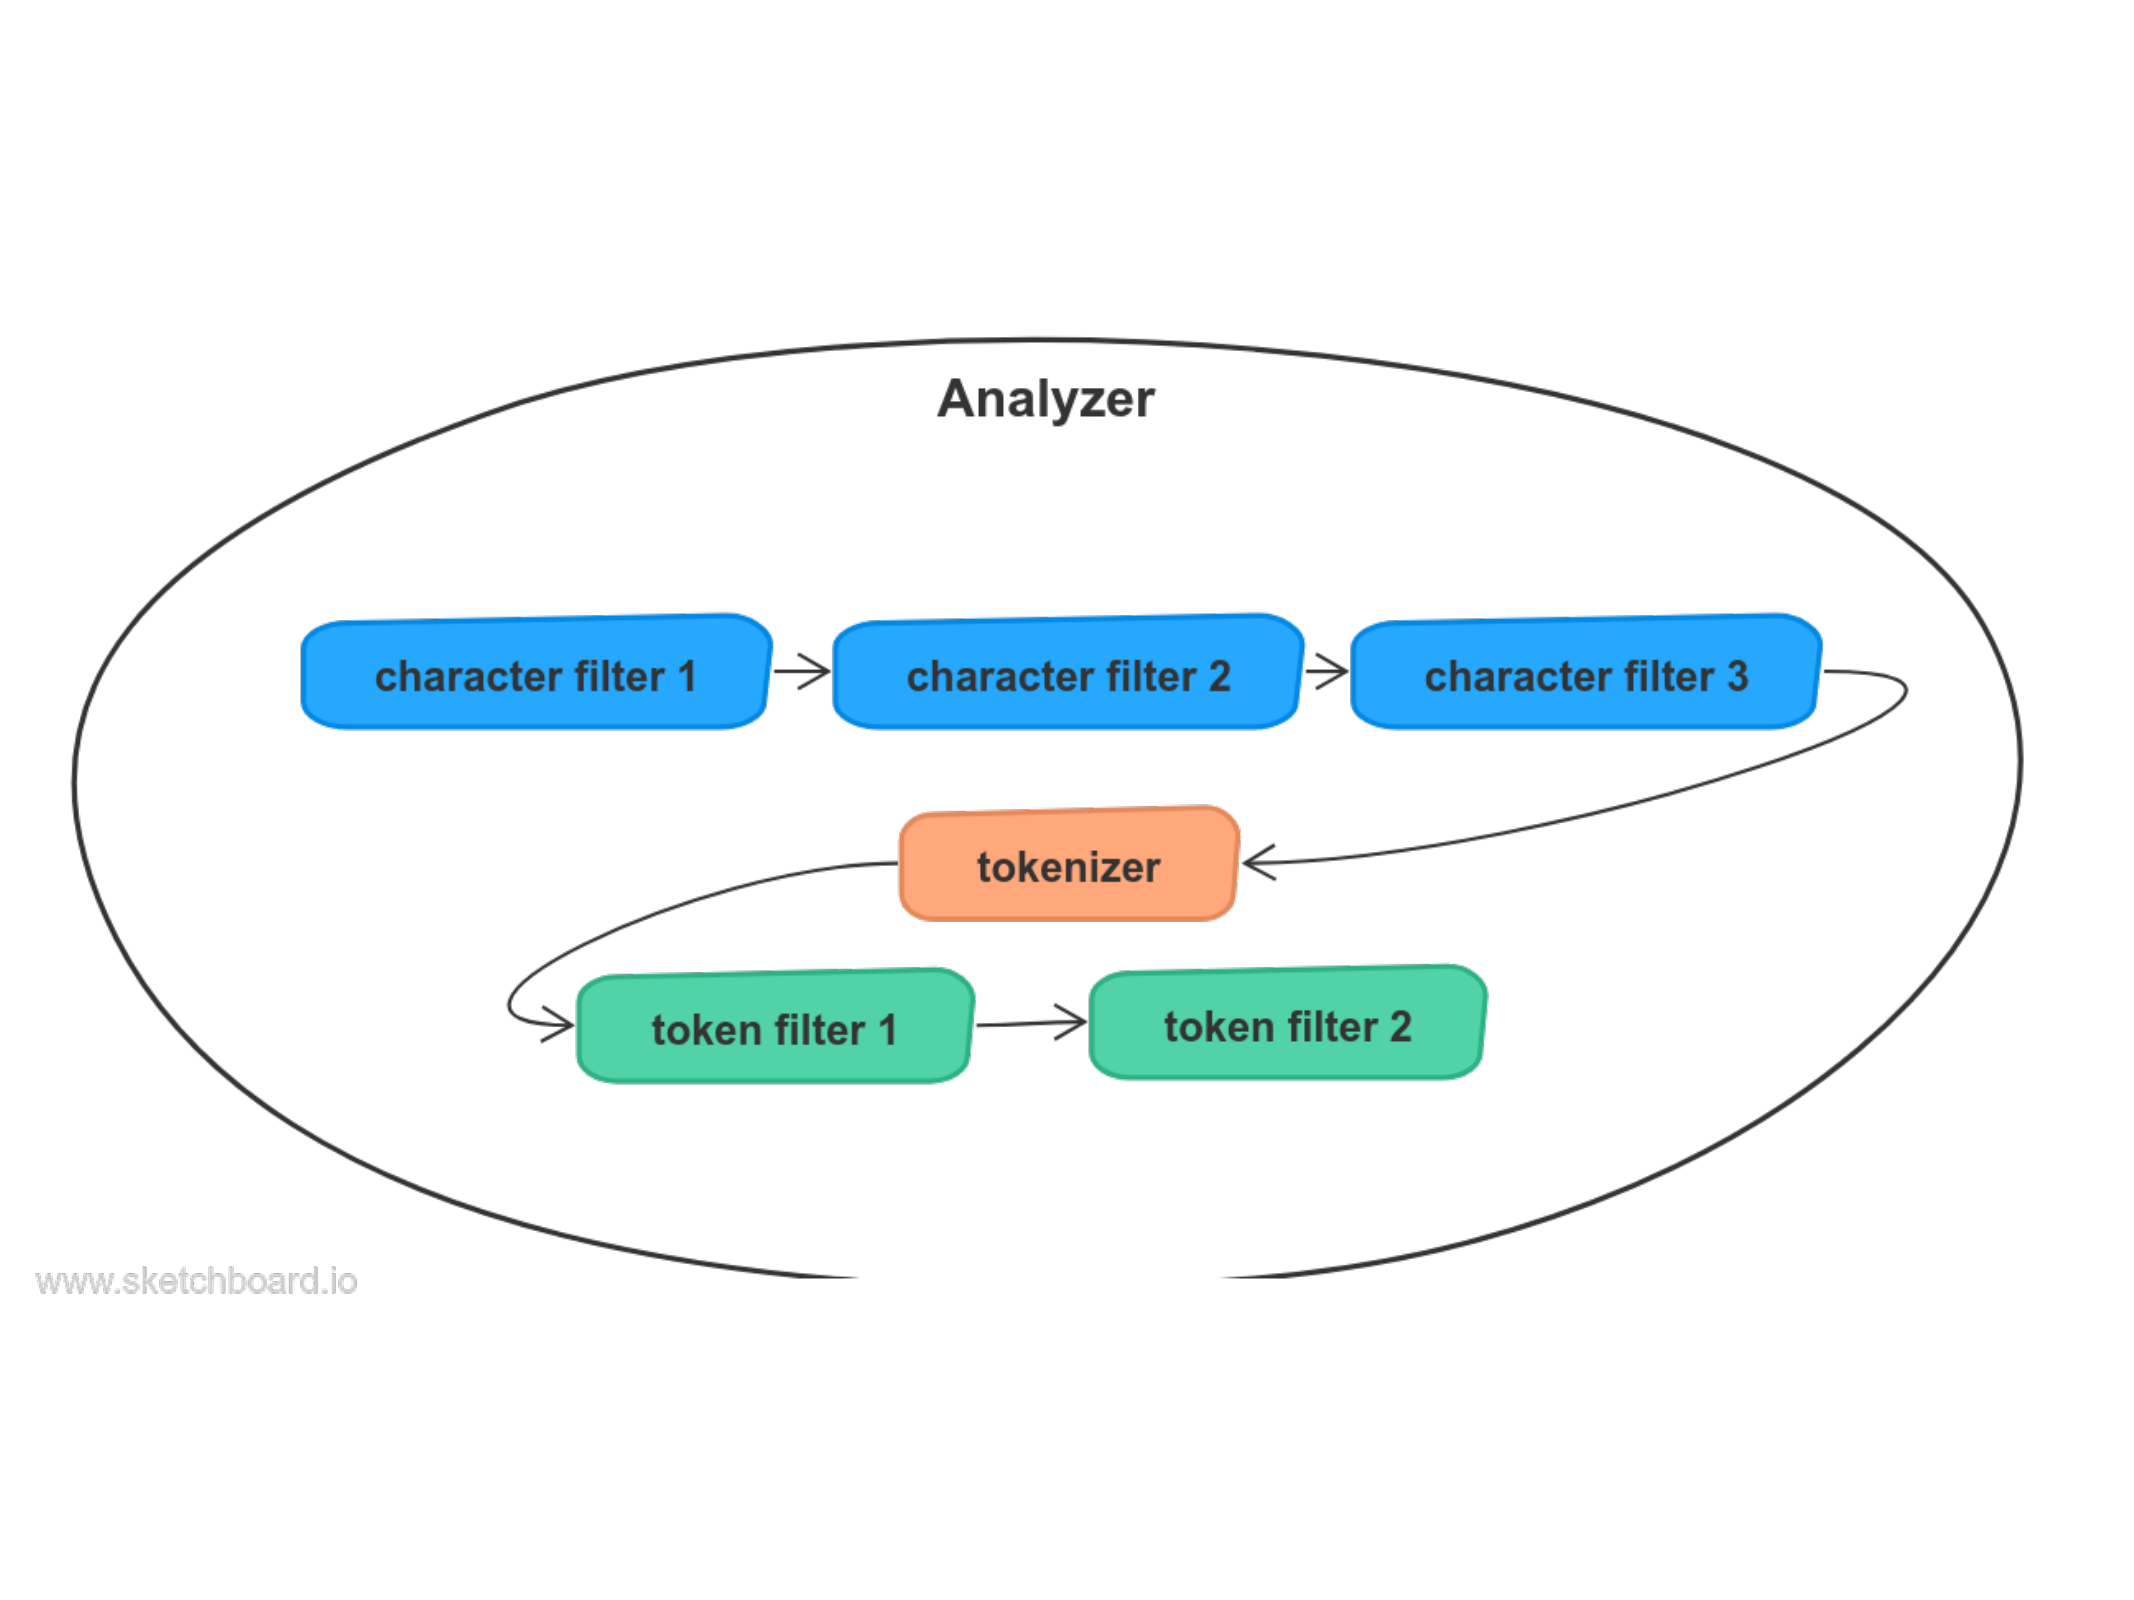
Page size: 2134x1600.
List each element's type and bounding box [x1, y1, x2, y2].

picture [0, 266, 2134, 1334]
